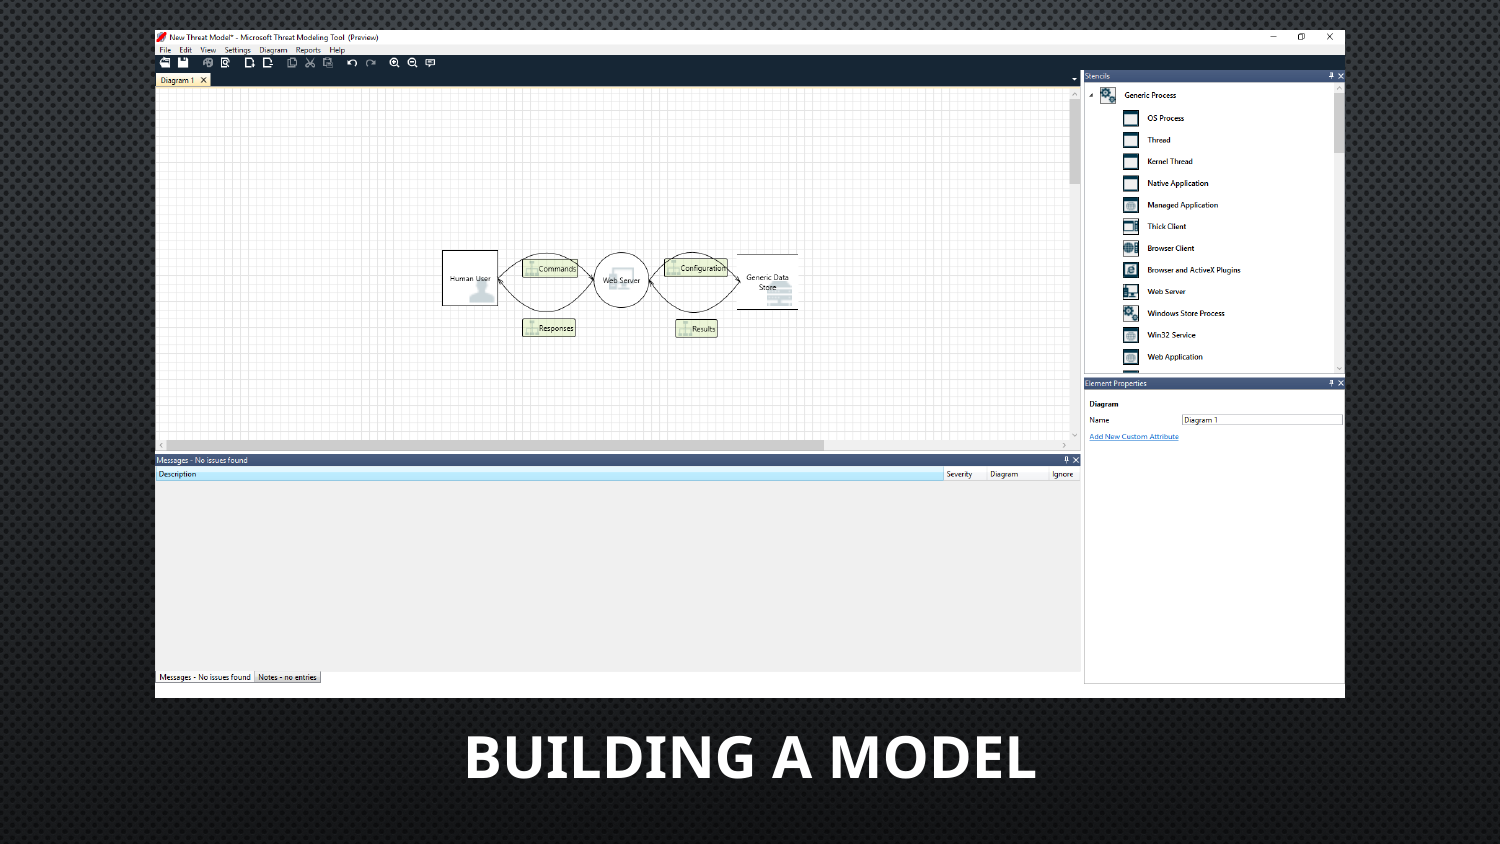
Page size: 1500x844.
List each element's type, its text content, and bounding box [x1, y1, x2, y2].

picture [0, 0, 1500, 844]
list Building a model [118, 717, 1382, 793]
